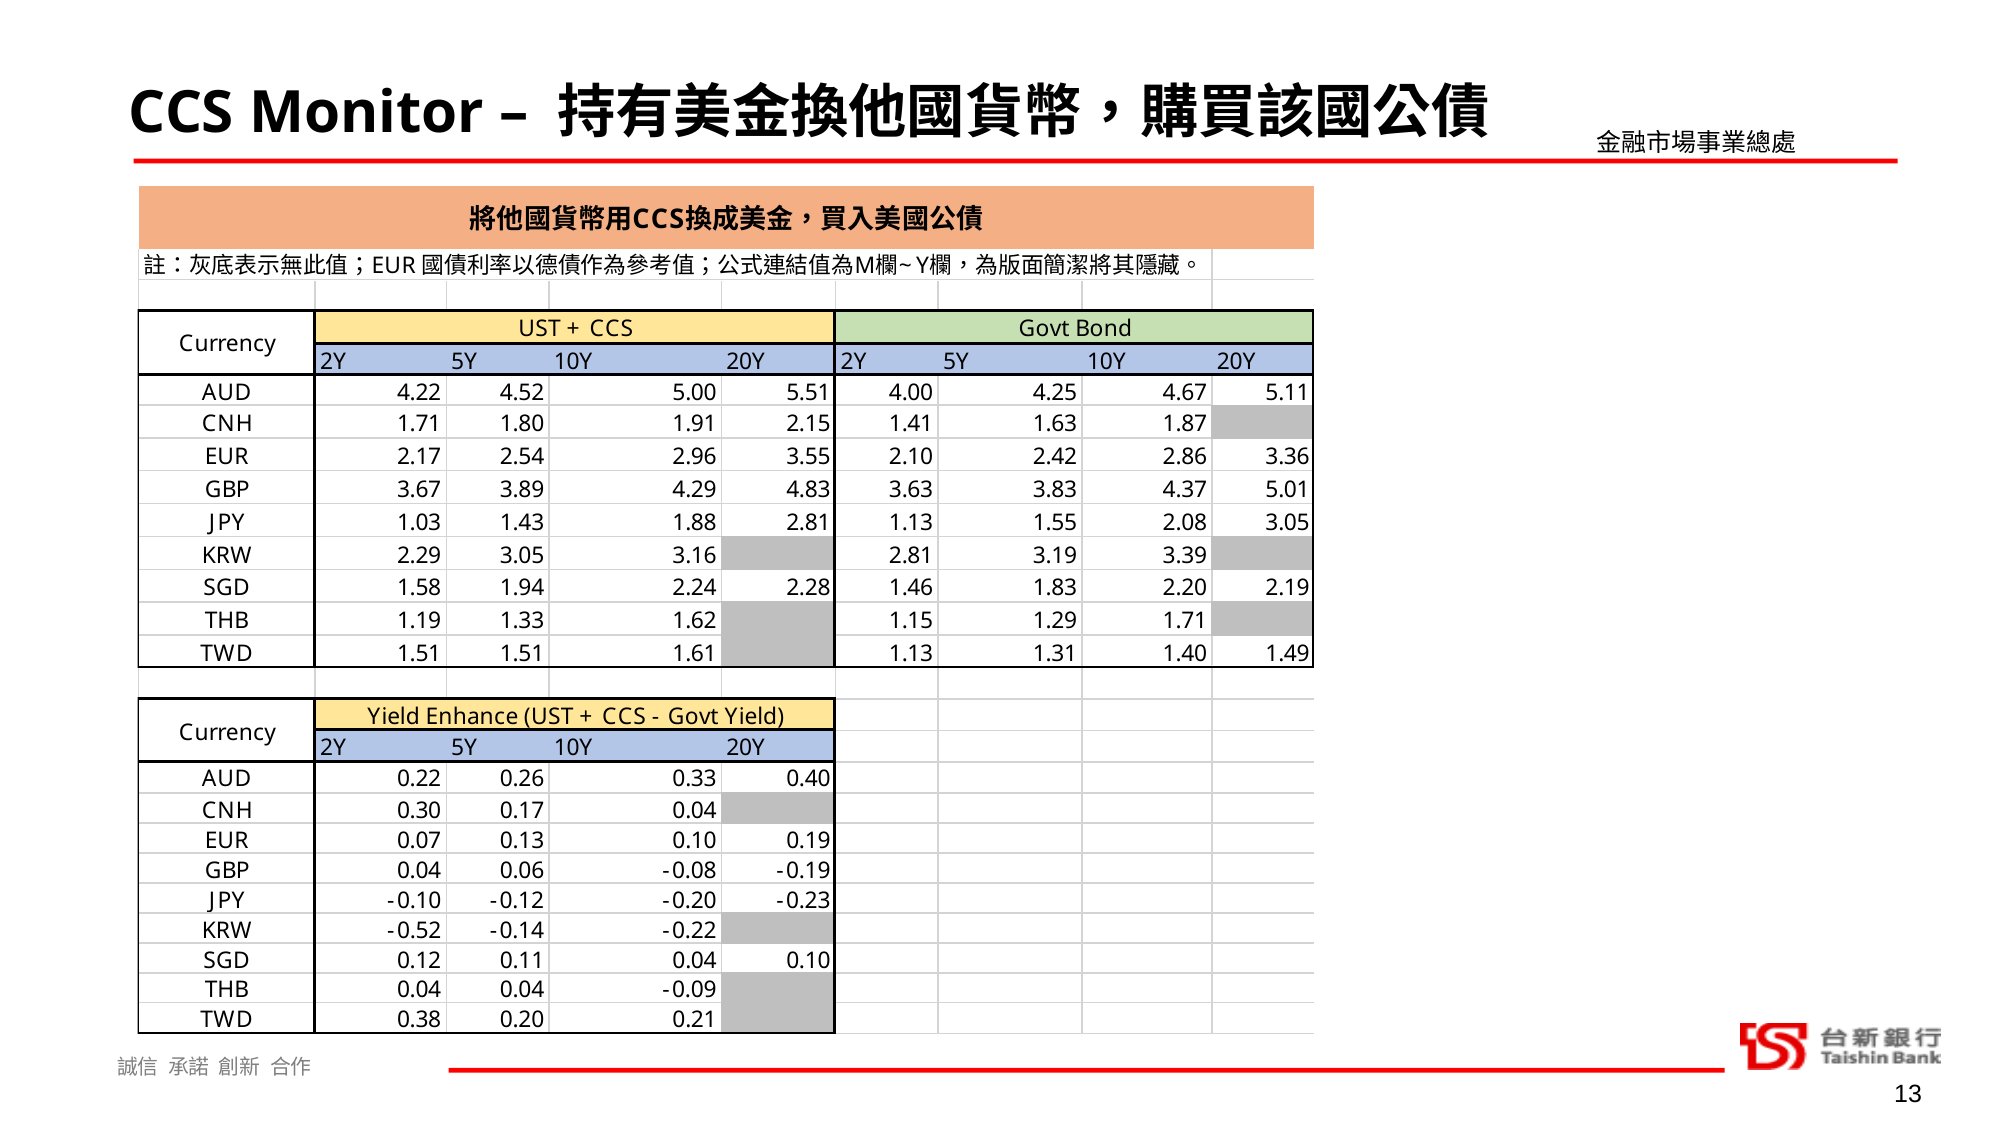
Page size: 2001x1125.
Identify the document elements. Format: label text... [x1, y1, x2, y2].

picture [137, 184, 1316, 1036]
picture [1740, 1023, 1941, 1070]
slide_number 13 [1661, 1070, 1938, 1106]
text_box CCS Monitor – 持有美金換他國貨幣，購買該國公債 [114, 66, 1556, 179]
